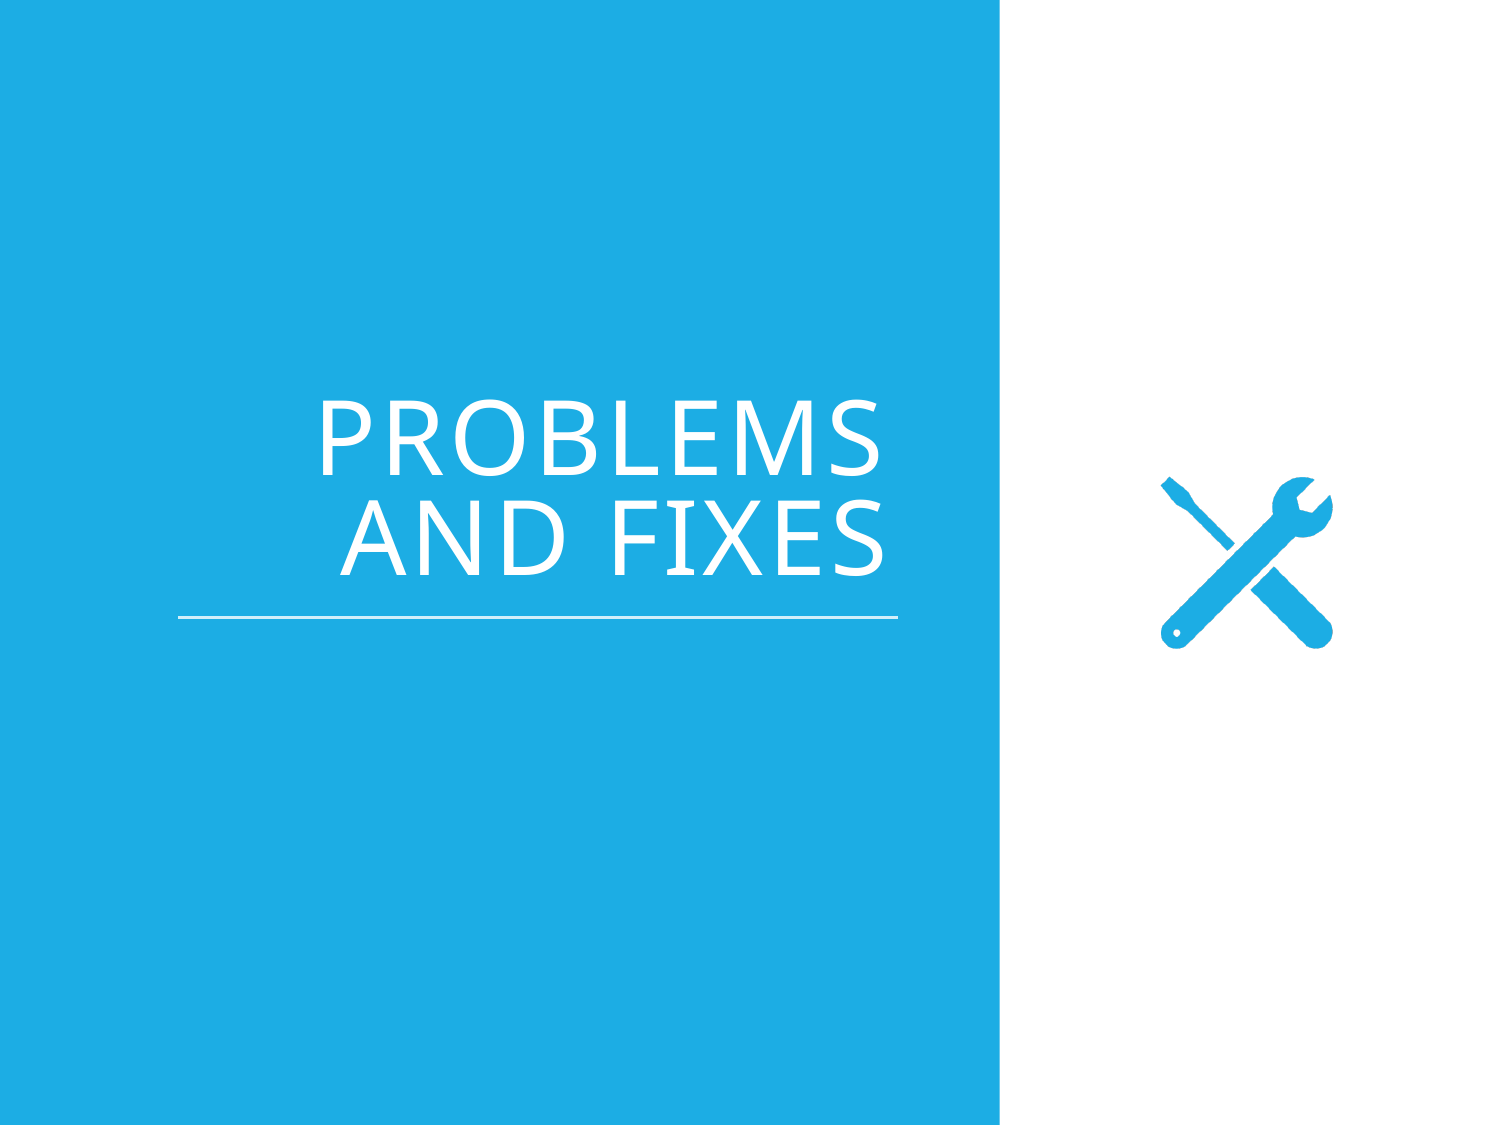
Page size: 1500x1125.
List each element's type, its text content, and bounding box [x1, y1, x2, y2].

text_box [0, 0, 1001, 1125]
picture [1144, 460, 1349, 665]
text_box [1001, 0, 1500, 1125]
title Problems and fixes [78, 104, 904, 603]
